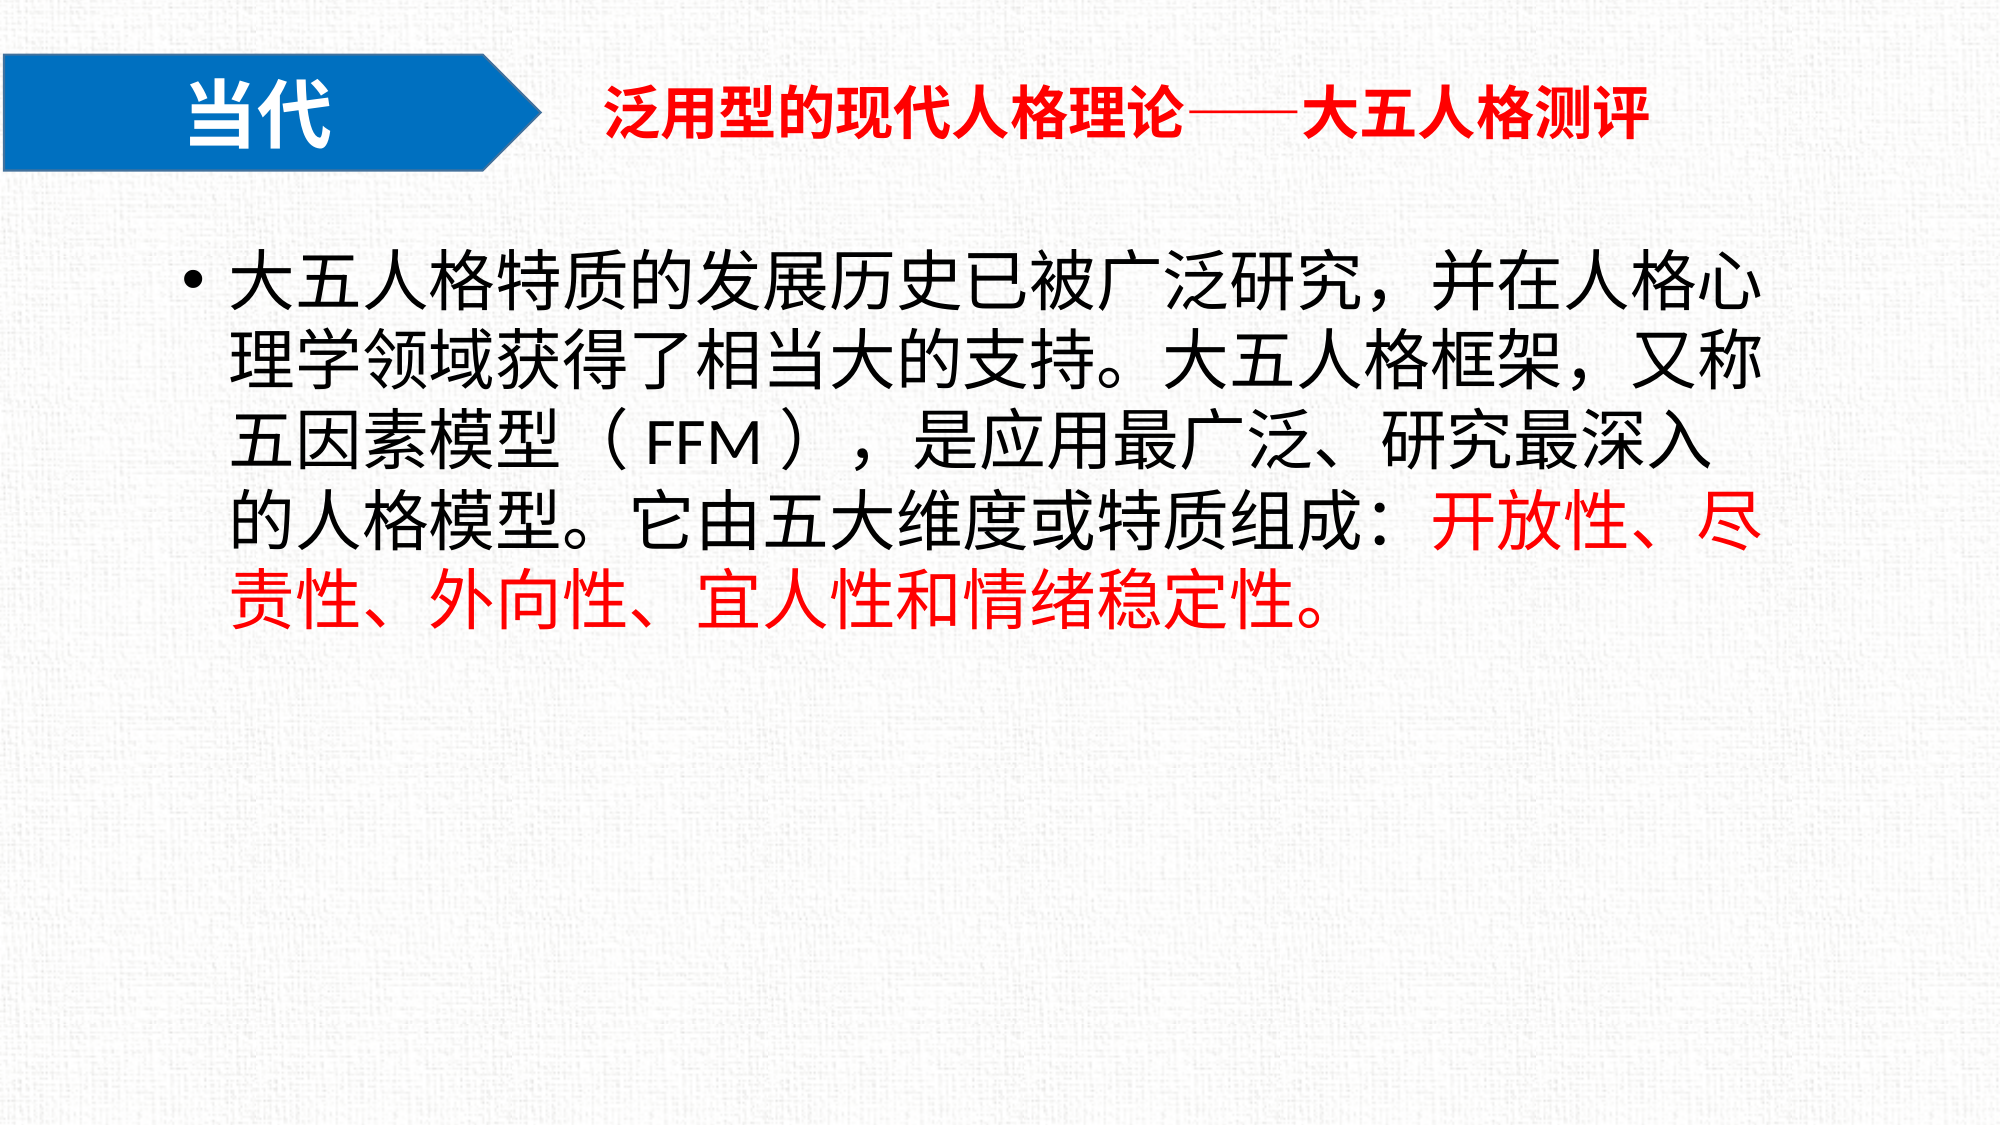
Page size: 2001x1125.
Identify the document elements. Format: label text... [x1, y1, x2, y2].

text_box 当代 [2, 53, 543, 172]
text_box 大五人格特质的发展历史已被广泛研究，并在人格心理学领域获得了相当大的支持。大五人格框架，又称五因素模型（FFM），是应用最广泛、研究最深入的人格模型。它由五大维度或特质组成：开放性、尽责性、外向性、宜人性和情绪稳定性。 [166, 230, 1784, 658]
text_box 泛用型的现代人格理论——大五人格测评 [587, 34, 1685, 230]
